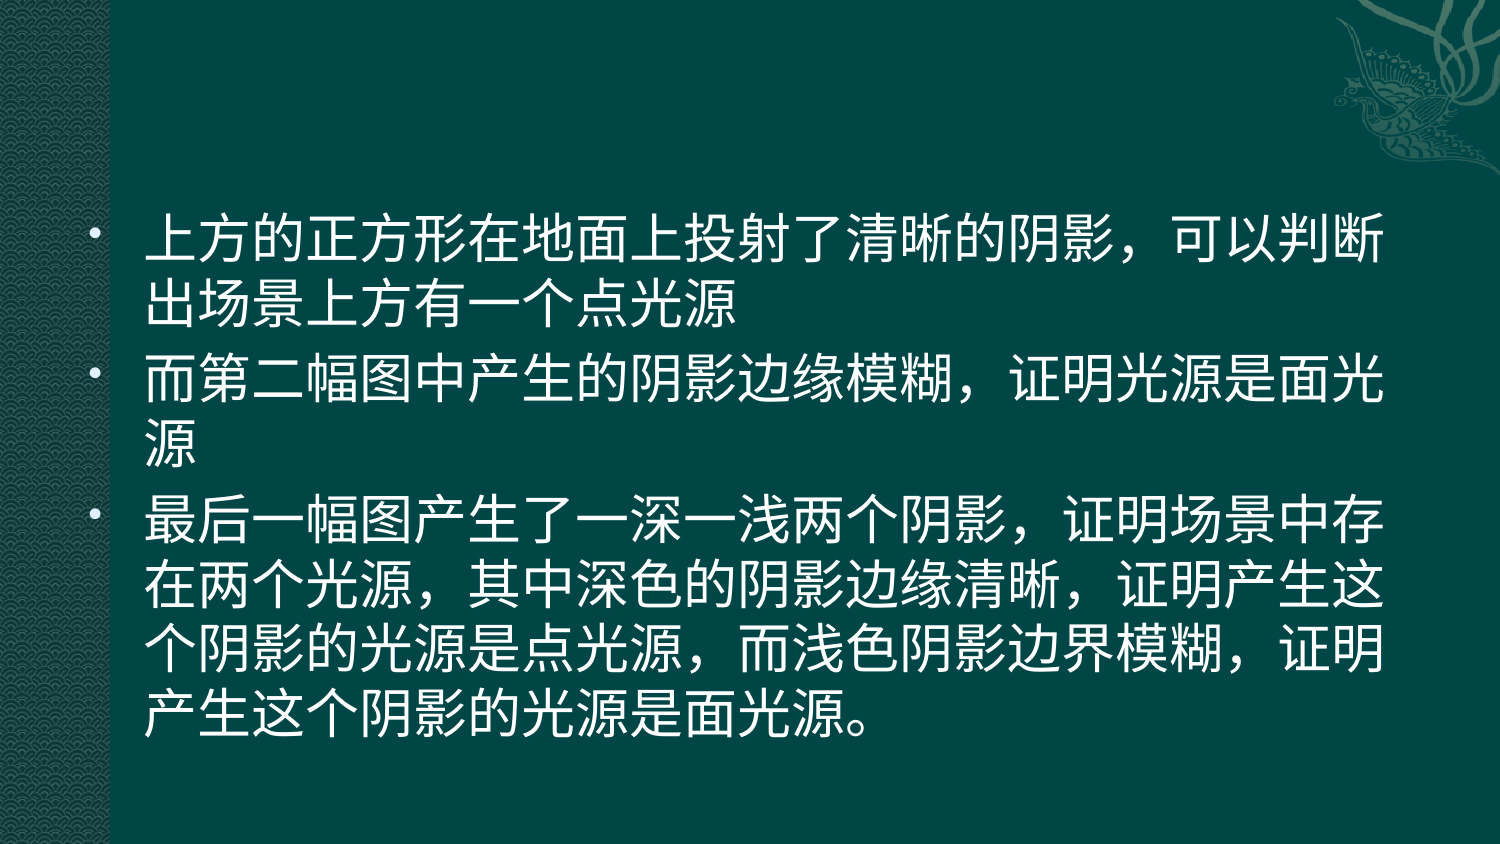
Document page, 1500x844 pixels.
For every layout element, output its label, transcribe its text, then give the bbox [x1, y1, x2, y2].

list 上方的正方形在地面上投射了清晰的阴影，可以判断出场景上方有一个点光源 而第二幅图中产生的阴影边缘模糊，证明光源是面光源 最后一幅图产生了一深一浅两个阴影，证明场景中存在两个光源，其中深色的阴影边缘清晰，证明产生这个阴影的光源是点光源，而浅色阴影边界模糊，证明产生这个阴影的光源是面光源。 [75, 196, 1425, 754]
picture [0, 0, 110, 844]
